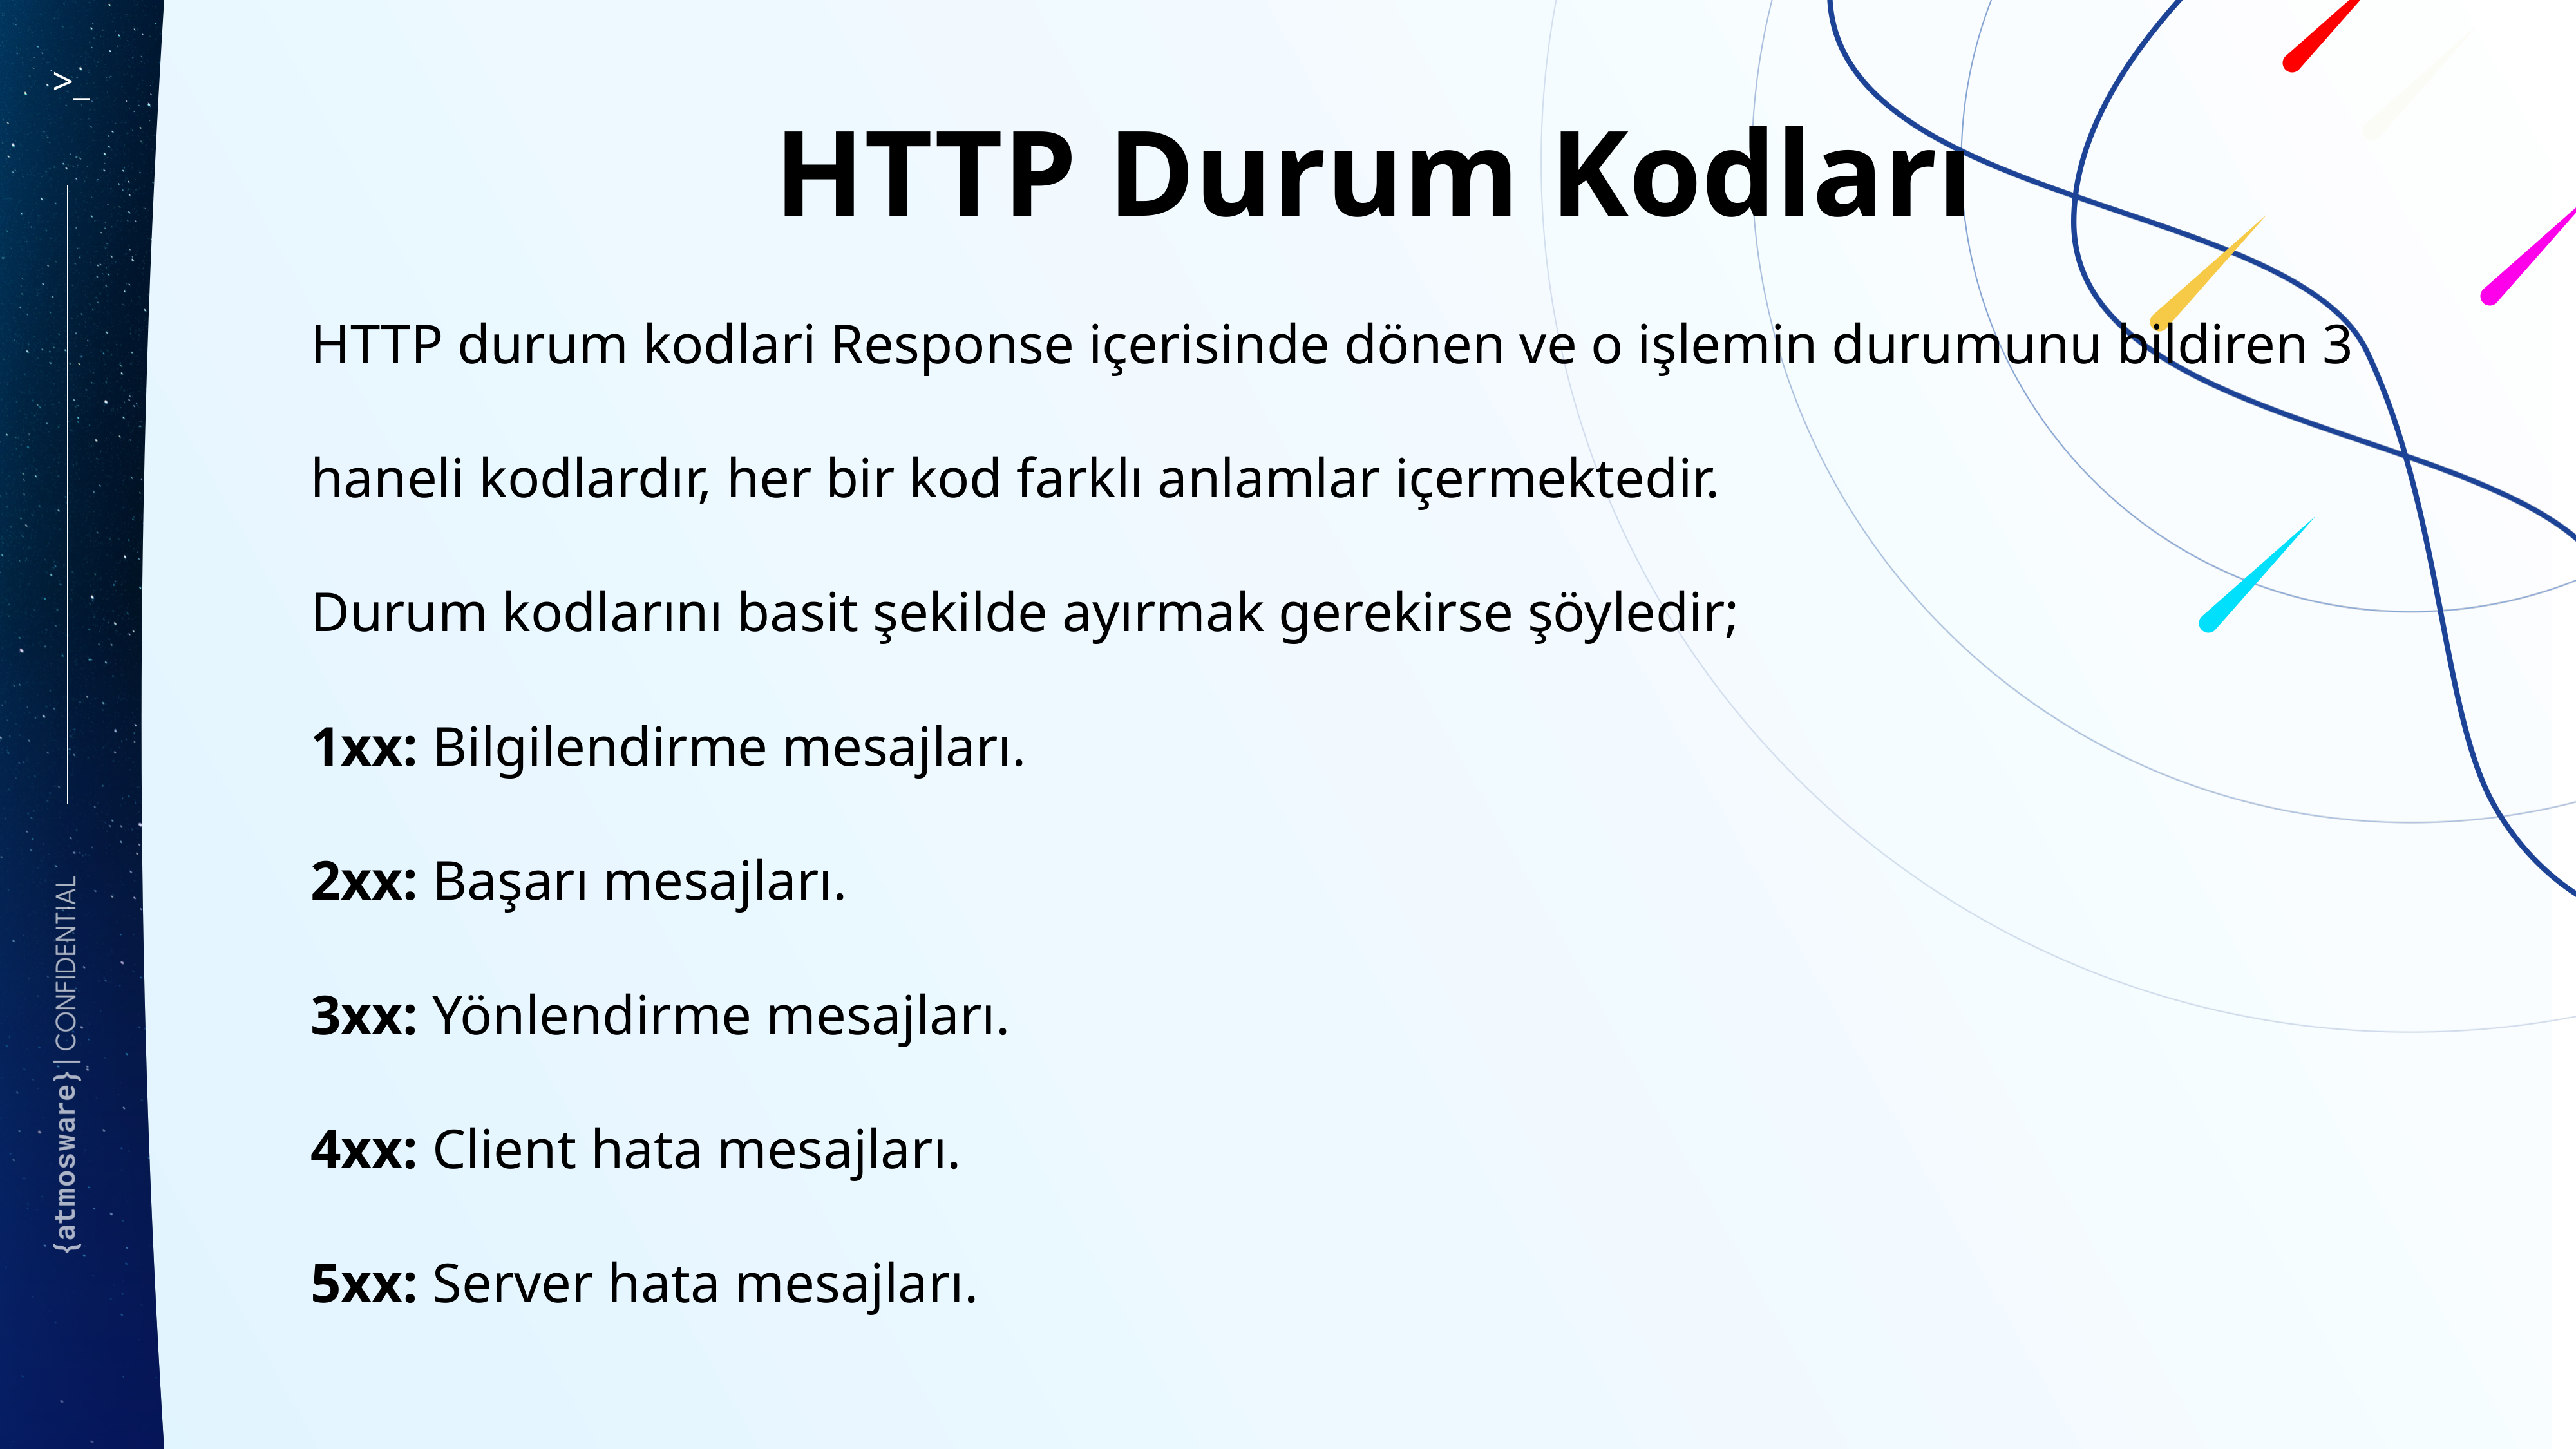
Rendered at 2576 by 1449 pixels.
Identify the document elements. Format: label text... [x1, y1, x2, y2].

picture [0, 0, 2576, 1449]
text_box HTTP Durum Kodları HTTP durum kodlari Response içerisinde dönen ve o işlemin durumunu bildiren 3 haneli kodlardır, her bir kod farklı anlamlar içermektedir. Durum kodlarını basit şekilde ayırmak gerekirse şöyledir; 1xx: Bilgilendirme mesajları. 2xx: Başarı mesajları. 3xx: Yönlendirme mesajları. 4xx: Client hata mesajları. 5xx: Server hata mesajları. [305, 100, 2443, 1449]
